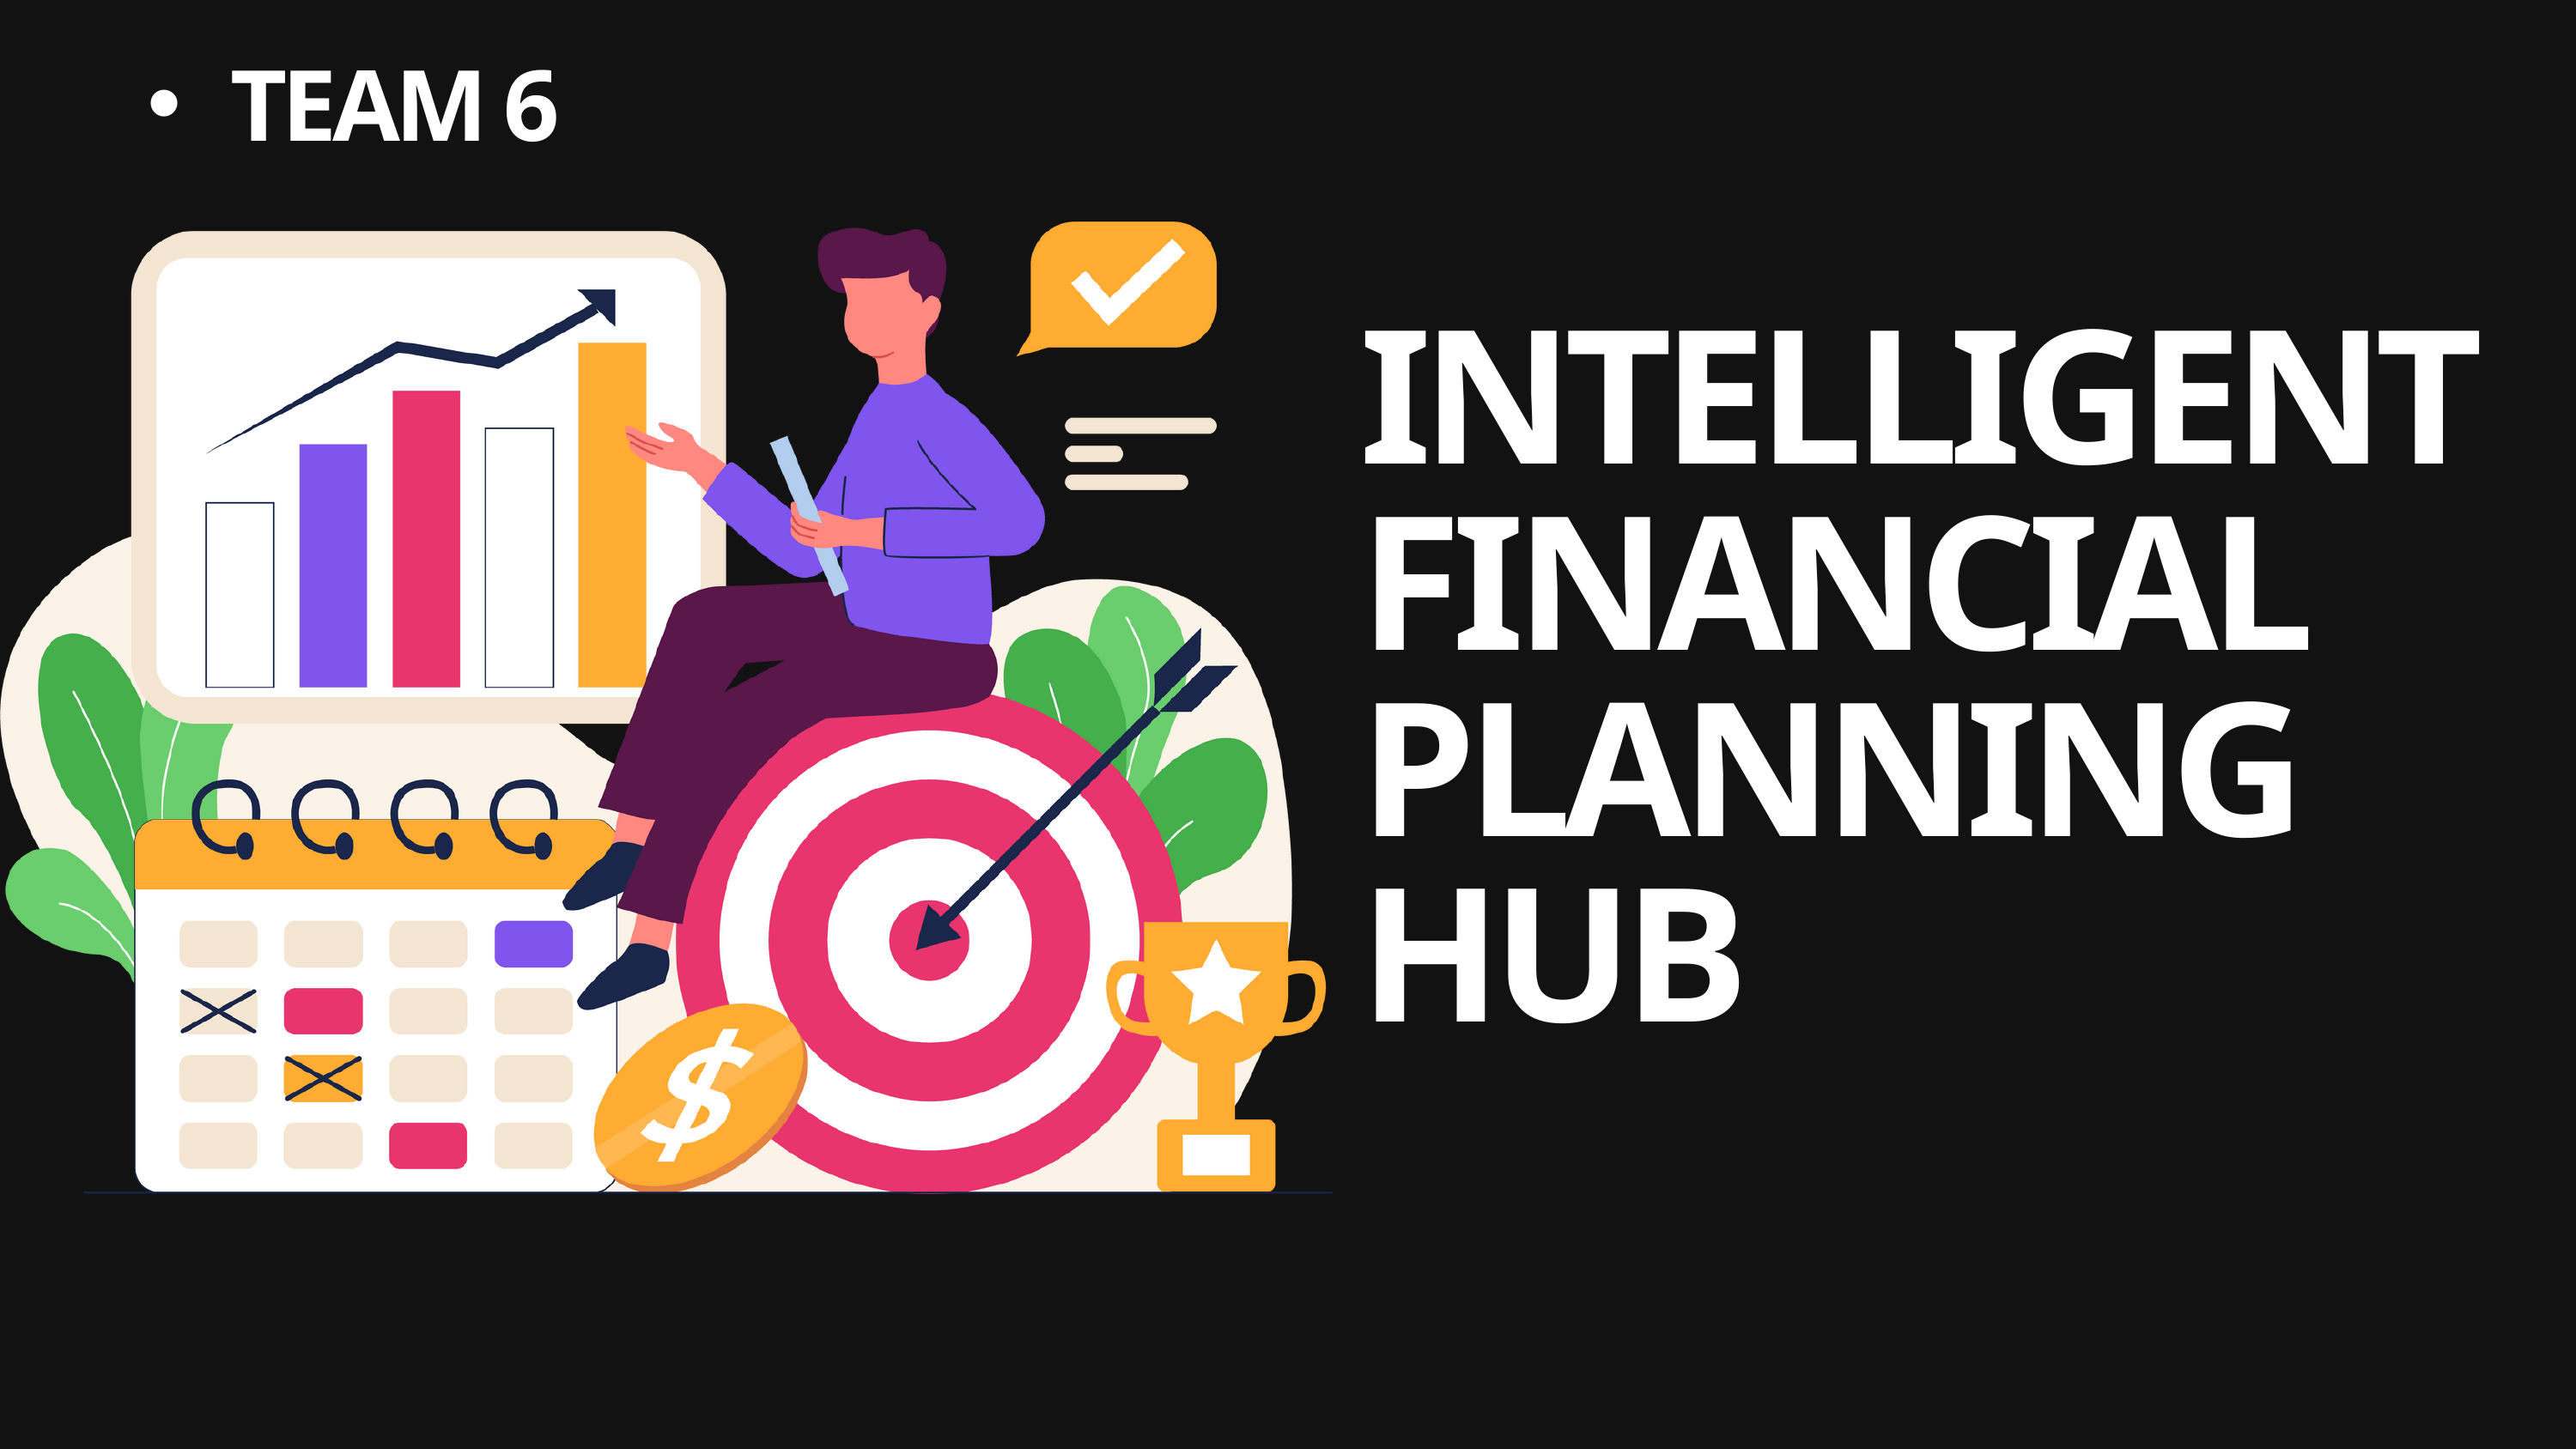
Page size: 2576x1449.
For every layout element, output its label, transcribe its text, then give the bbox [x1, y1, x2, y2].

text_box [0, 221, 1333, 1195]
text_box INTELLIGENT FINANCIAL PLANNING HUB [1359, 315, 2576, 1060]
text_box TEAM 6 [63, 62, 716, 161]
